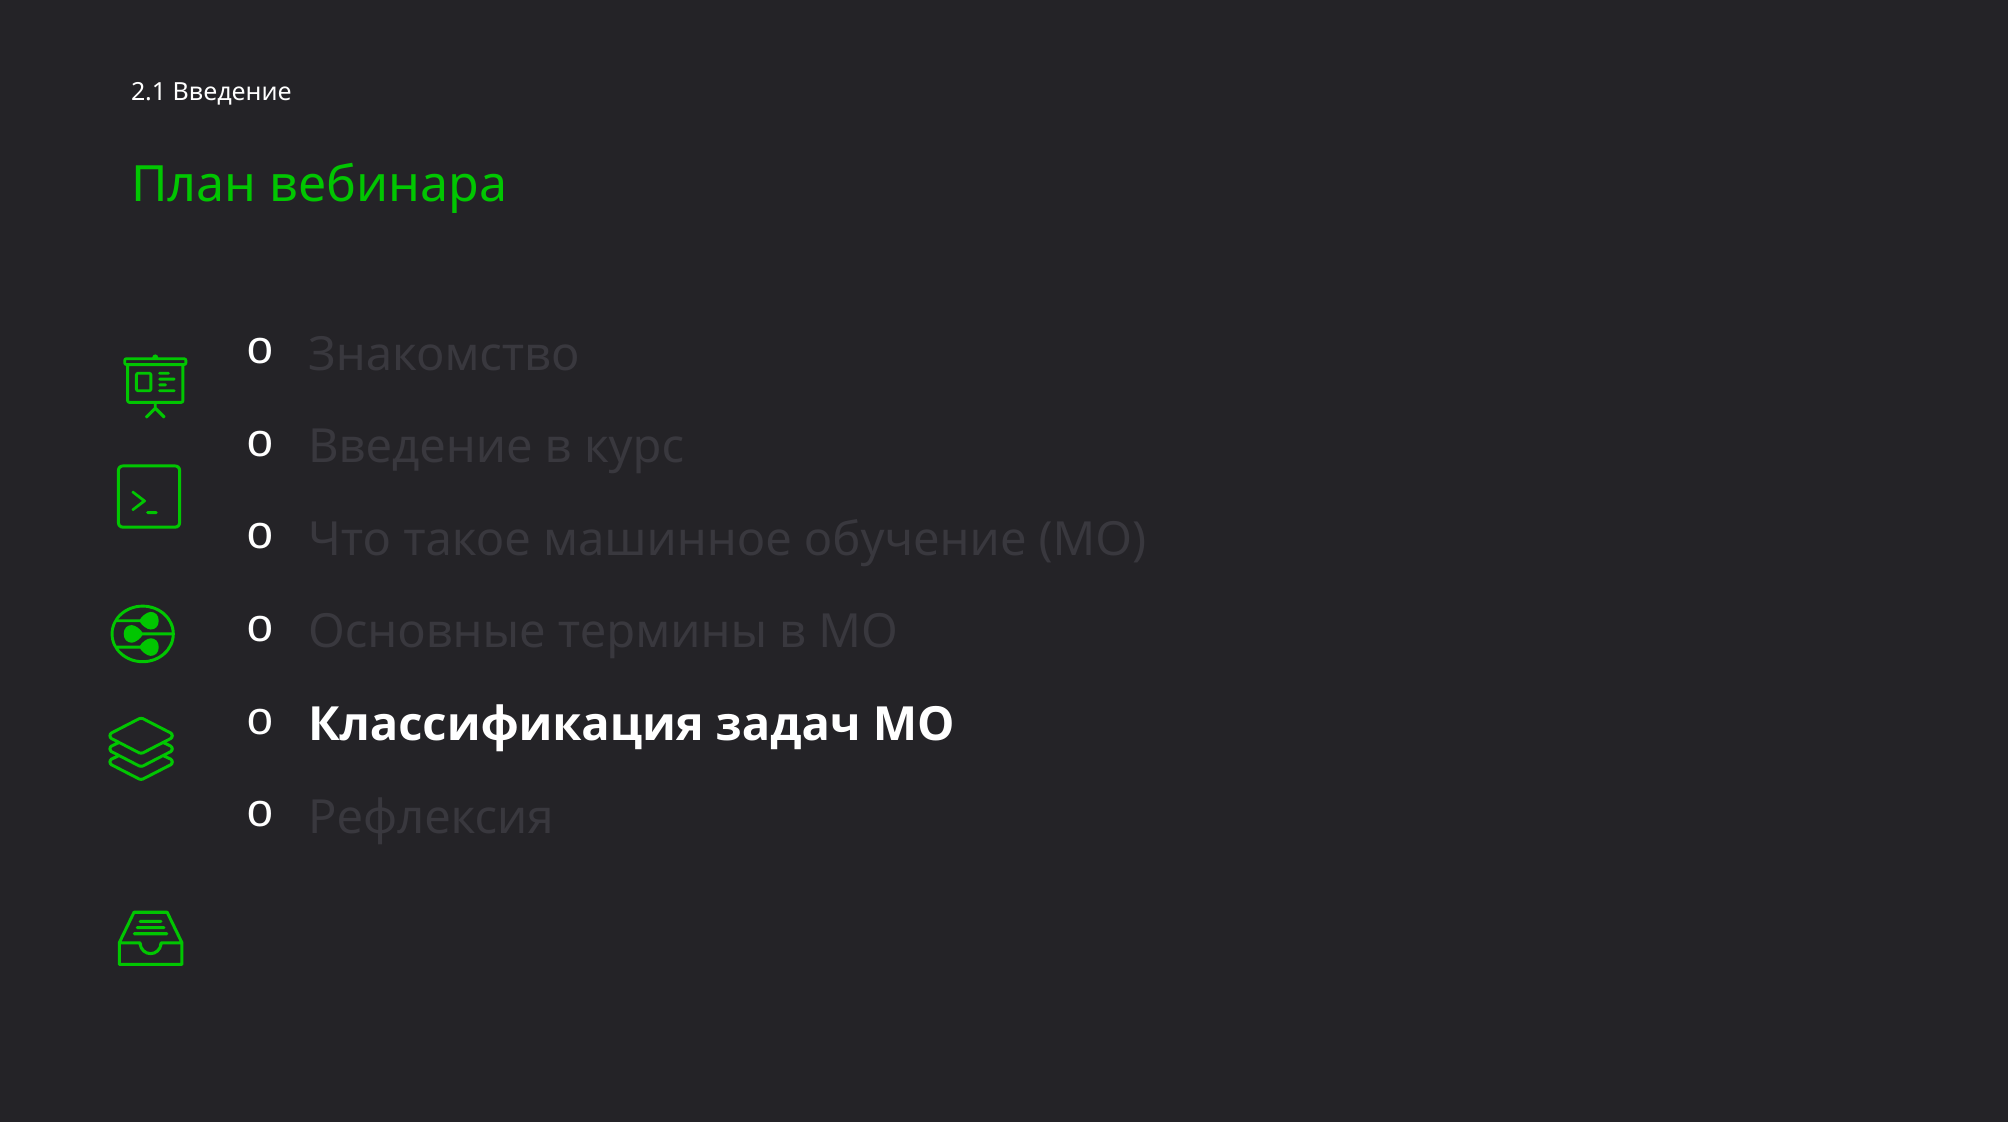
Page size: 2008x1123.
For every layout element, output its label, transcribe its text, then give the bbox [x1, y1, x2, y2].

text_box [123, 354, 188, 419]
text_box 2.1 Введение [131, 55, 1150, 133]
text_box [116, 464, 182, 529]
text_box Знакомство Введение в курс Что такое машинное обучение (МО) Основные термины в МО Классификация задач МО Рефлексия [229, 314, 1608, 1088]
text_box [117, 910, 184, 966]
text_box [110, 604, 175, 664]
text_box [108, 716, 174, 781]
text_box План вебинара [131, 133, 1004, 281]
